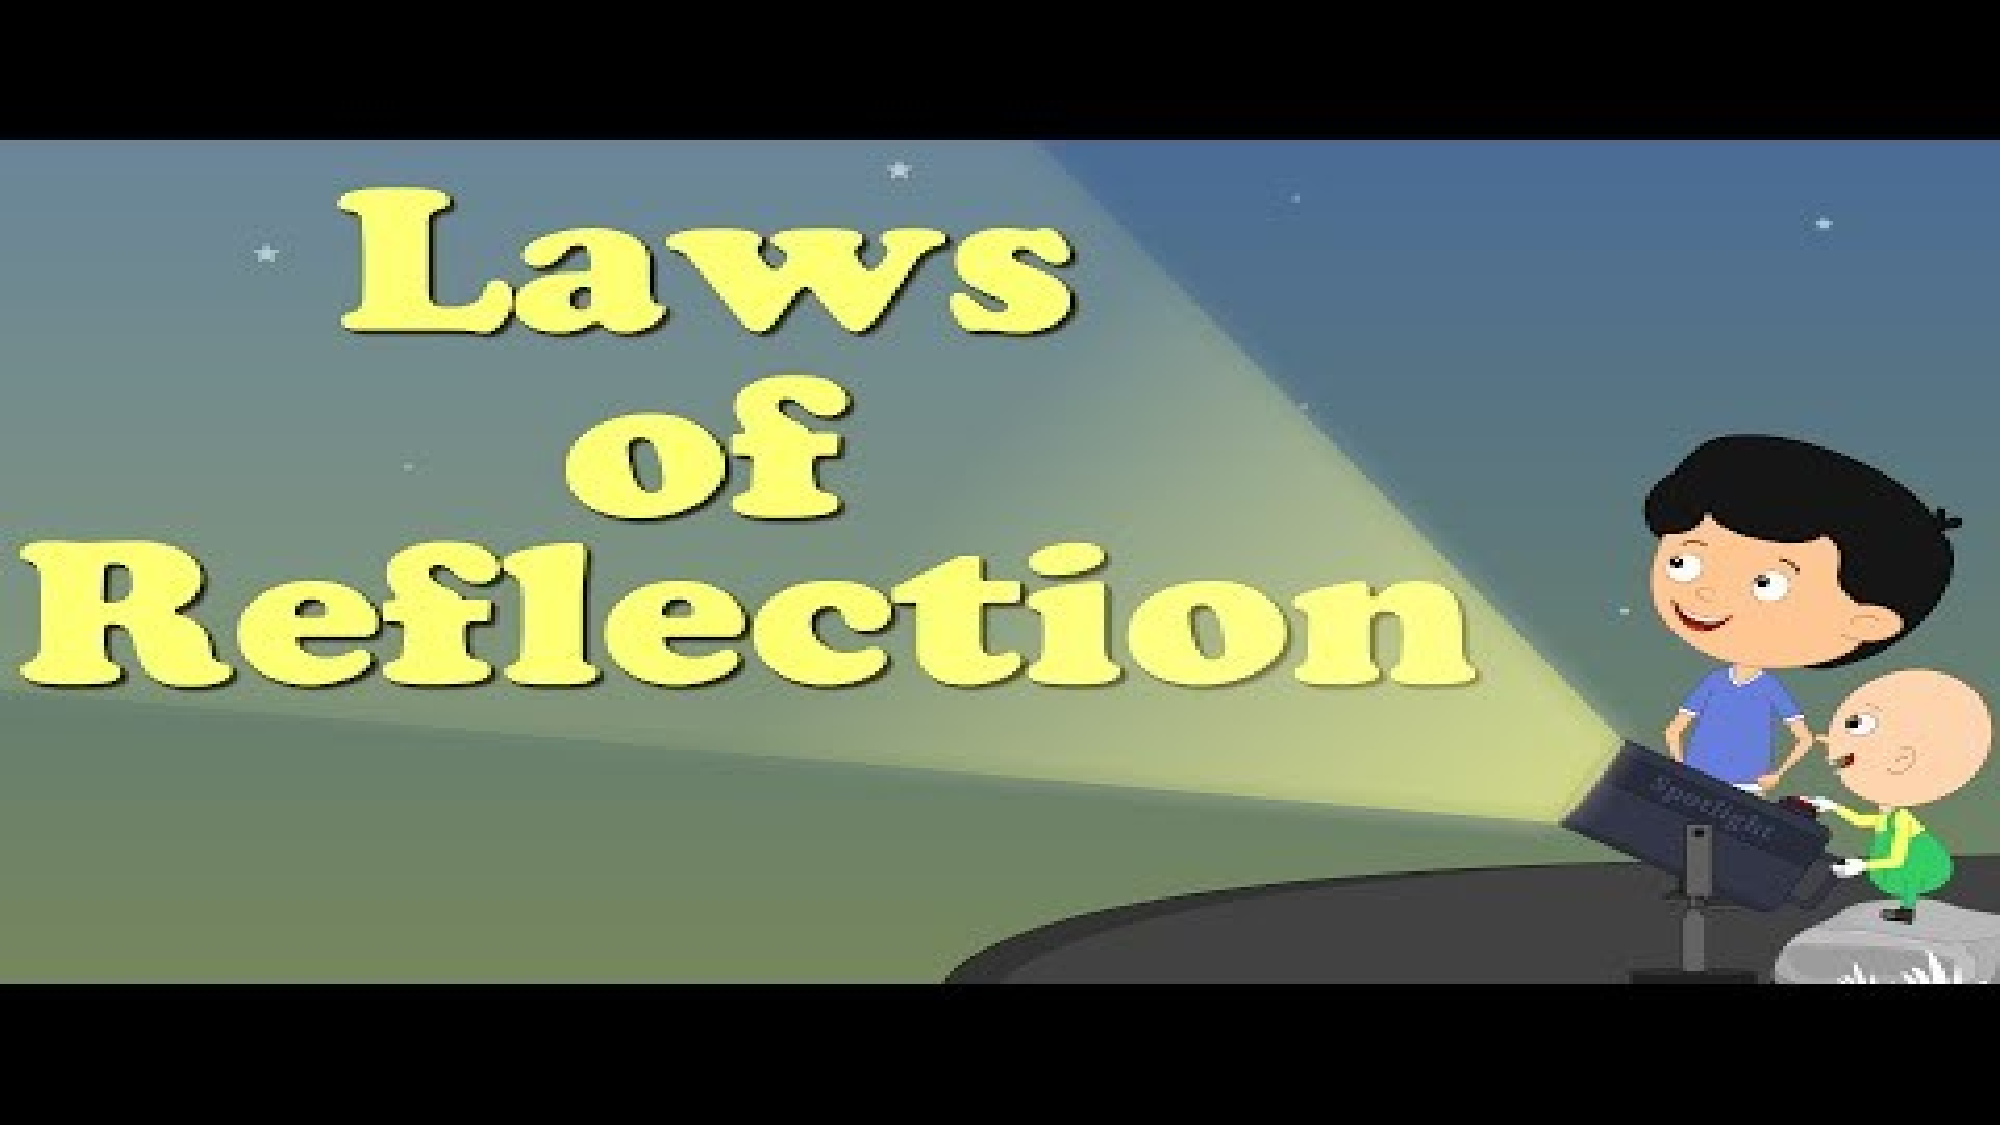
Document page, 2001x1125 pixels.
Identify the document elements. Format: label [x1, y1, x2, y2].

text_box [0, 0, 2000, 1125]
